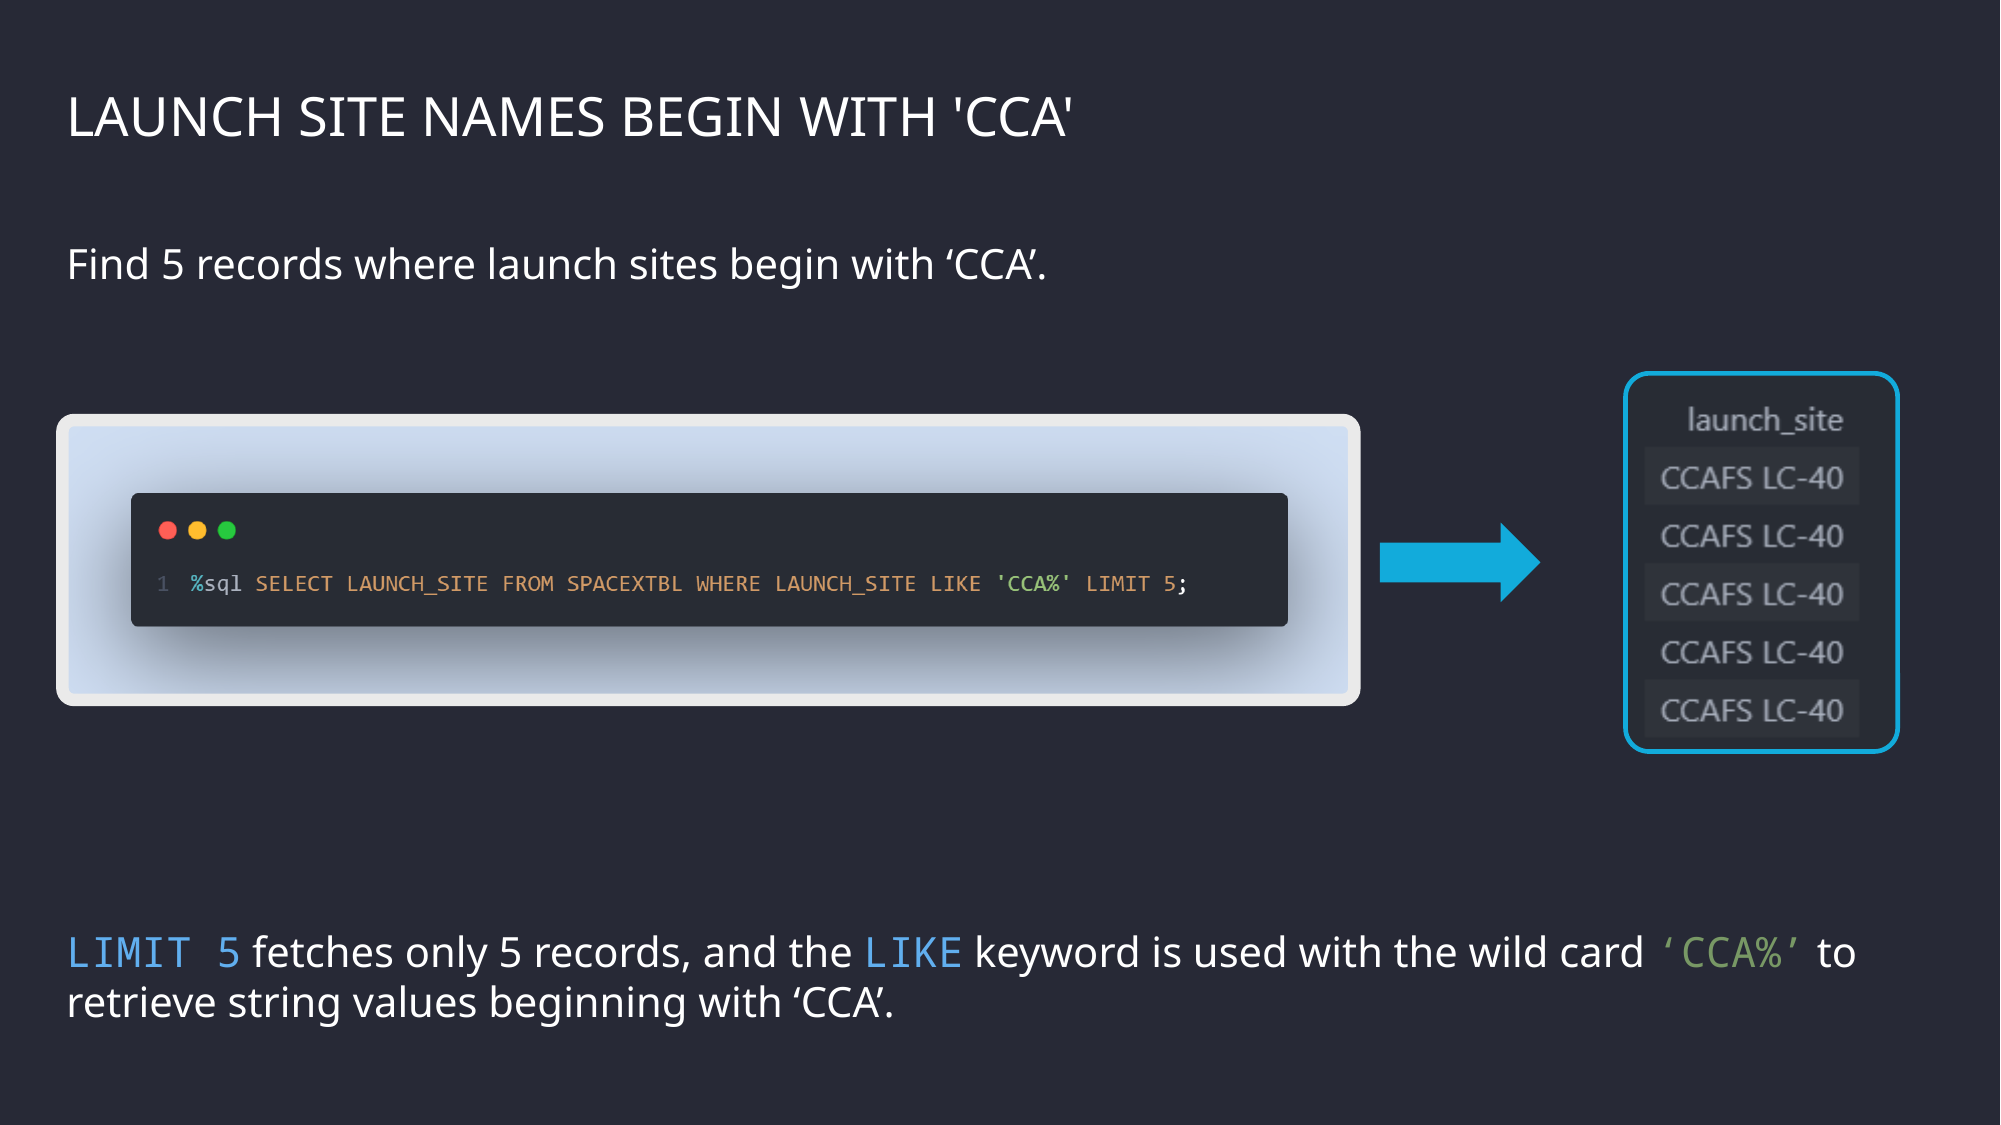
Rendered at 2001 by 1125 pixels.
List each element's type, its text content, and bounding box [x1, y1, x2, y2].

title Launch Site Names Begin with 'CCA' [66, 30, 1863, 149]
list Find 5 records where launch sites begin with ‘CCA’. LIMIT 5 fetches only 5 records, and the LIKE keyword is used with the wild card ‘CCA%’ to retrieve string values beginning with ‘CCA’. [66, 237, 1938, 1050]
picture [62, 420, 1355, 700]
picture [1625, 373, 1898, 752]
text_box [1378, 520, 1542, 605]
